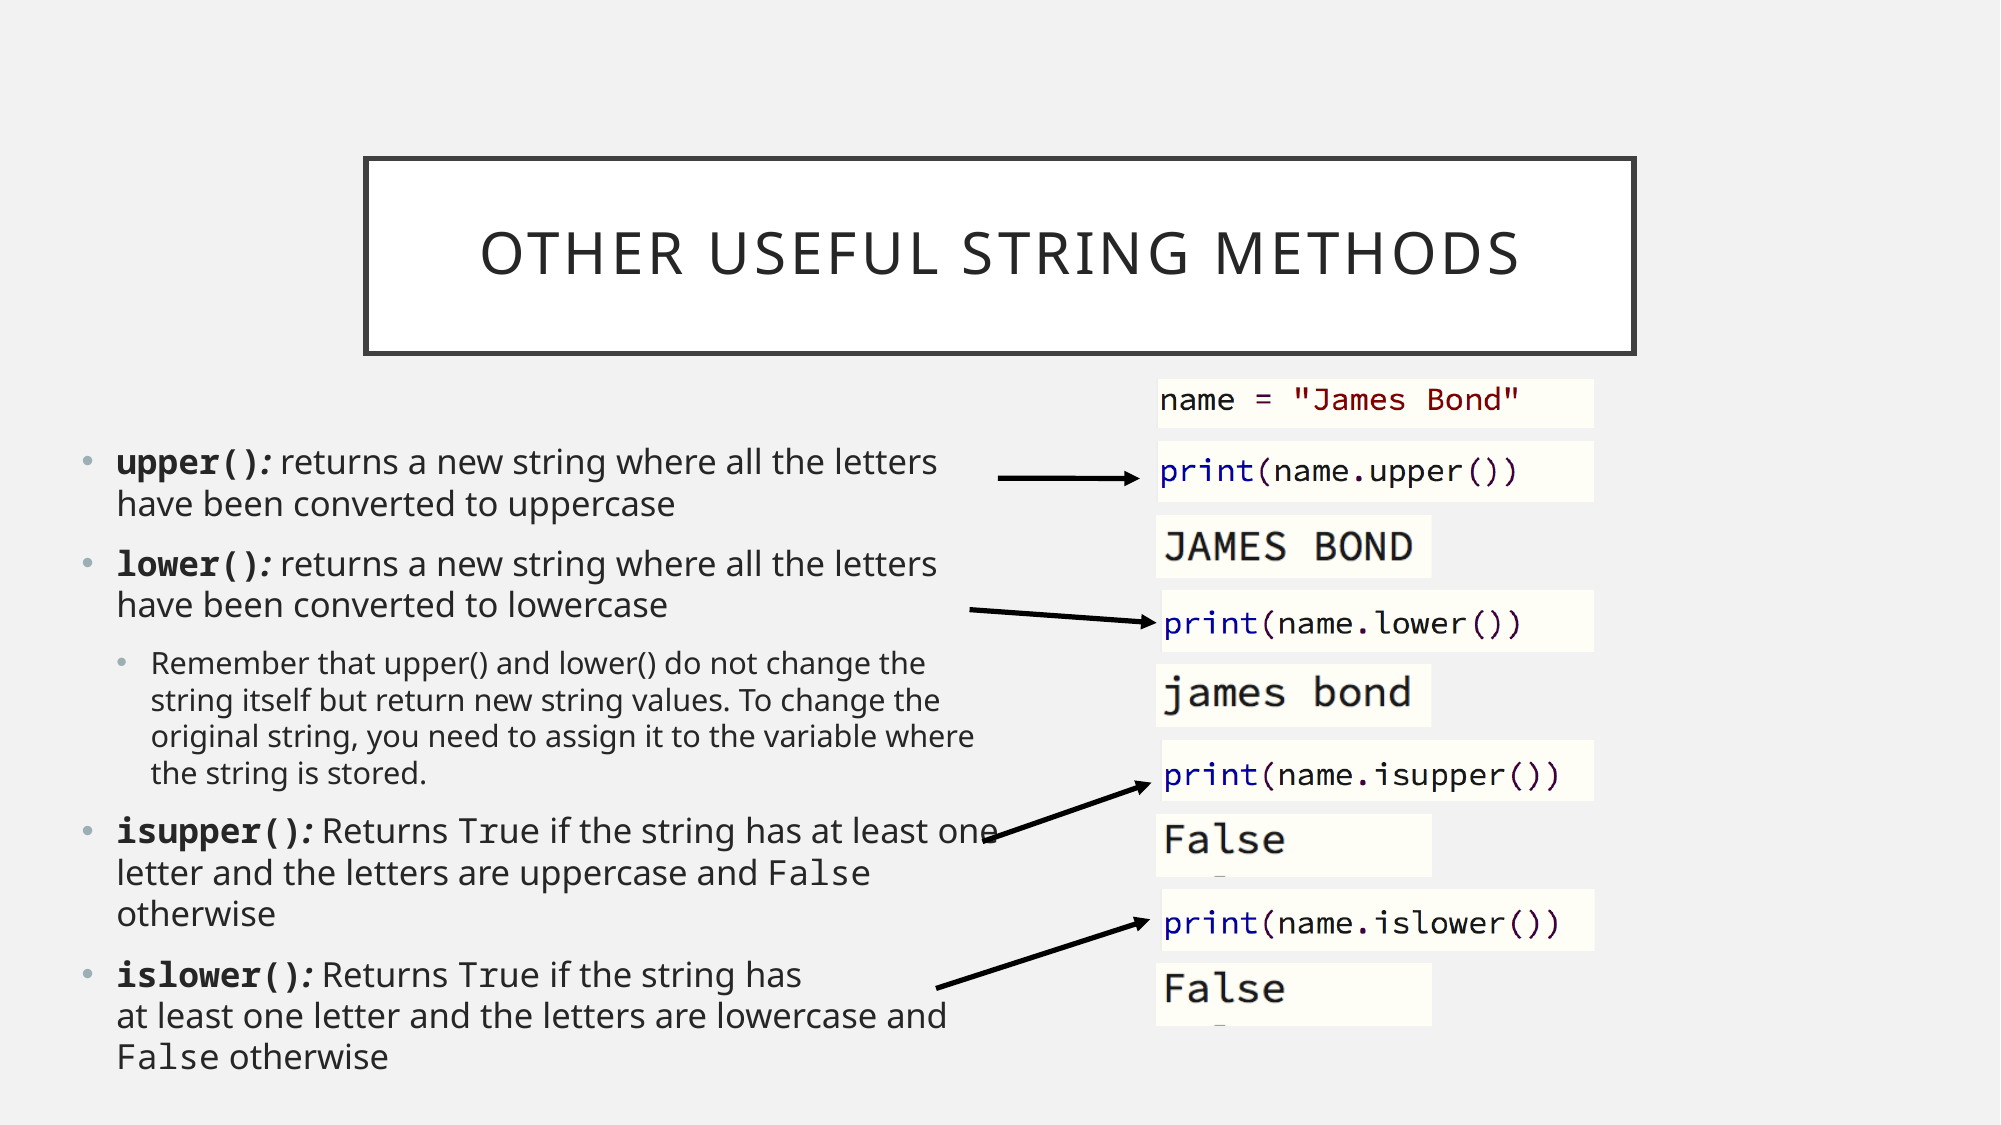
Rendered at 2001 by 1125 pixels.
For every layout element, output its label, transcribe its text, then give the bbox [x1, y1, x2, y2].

picture [1156, 515, 1432, 578]
picture [1156, 441, 1595, 502]
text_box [982, 782, 1152, 842]
picture [1156, 889, 1595, 951]
picture [1156, 814, 1432, 877]
picture [1156, 590, 1595, 652]
title Other useful string methods [363, 156, 1637, 356]
list upper(): returns a new string where all the letters have been converted to uppercase lower(): returns a new string where all the letters have been converted to lowercase Remember that upper() and lower() do not change the string itself but return new string values. To change the original string, you need to assign it to the variable where the string is stored. isupper(): Returns True if the string has at least one letter and the letters are uppercase and False otherwise islower(): Returns True if the string has at least one letter and the letters are lowercase and False otherwise [66, 432, 1029, 1086]
picture [1156, 739, 1595, 801]
picture [1156, 379, 1594, 428]
picture [1156, 963, 1432, 1026]
picture [1156, 664, 1432, 727]
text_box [969, 609, 1157, 623]
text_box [935, 919, 1151, 989]
